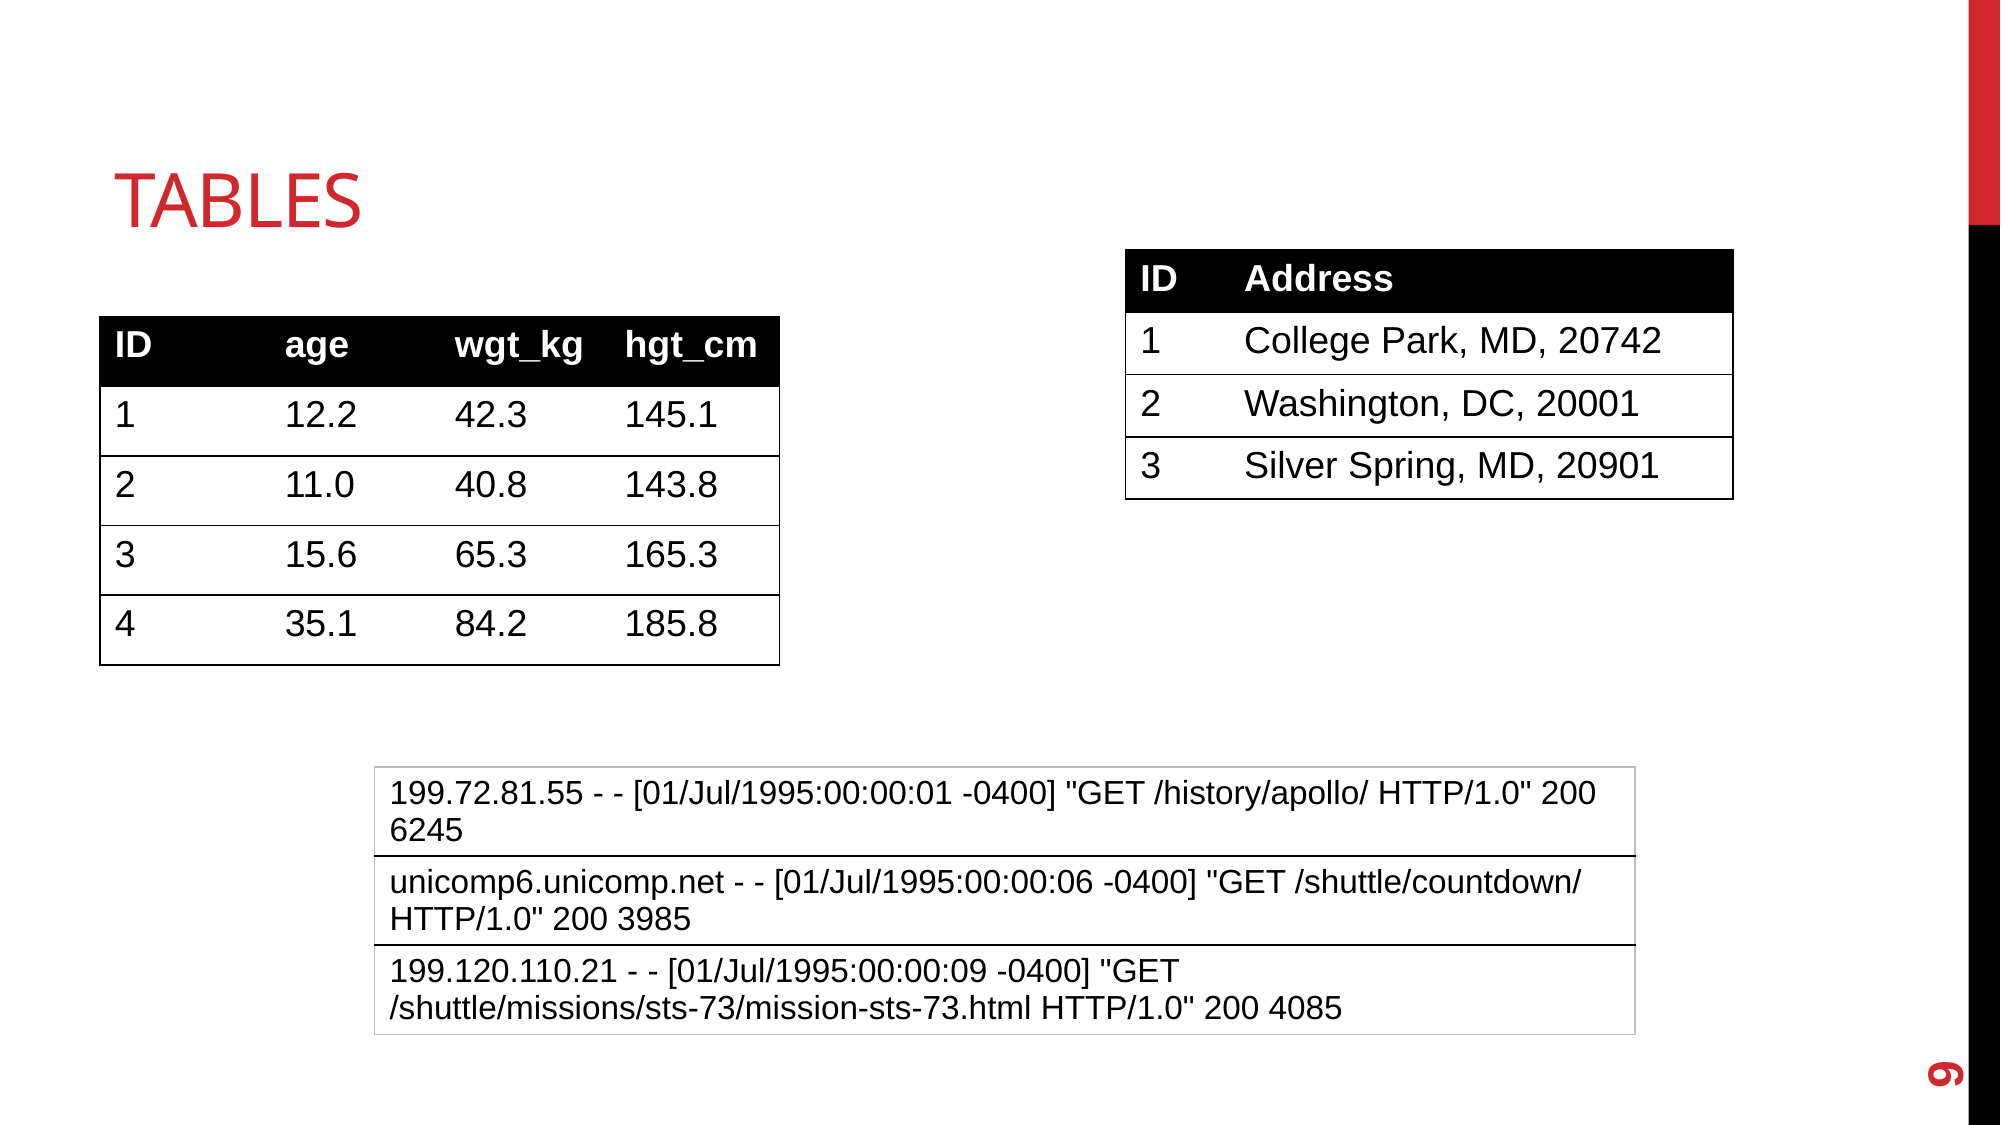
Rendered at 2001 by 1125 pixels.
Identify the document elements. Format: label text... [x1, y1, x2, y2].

table_cell 2 [1126, 375, 1229, 436]
table_header wgt_kg [440, 317, 610, 385]
table_cell 3 [101, 526, 270, 594]
table_cell 199.120.110.21 - - [01/Jul/1995:00:00:09 -0400] "GET /shuttle/missions/sts-73/mission-sts-73.html HTTP/1.0" 200 4085 [375, 946, 1634, 1034]
table_cell 165.3 [610, 526, 779, 594]
title Tables [99, 25, 1367, 250]
table_cell 1 [1126, 313, 1229, 374]
table_header age [270, 317, 440, 385]
table_cell 84.2 [440, 596, 610, 664]
table_cell Washington, DC, 20001 [1229, 375, 1732, 436]
table_cell 11.0 [270, 457, 440, 525]
table_cell 15.6 [270, 526, 440, 594]
slide_number 9 [1903, 887, 1984, 1104]
table_header 199.72.81.55 - - [01/Jul/1995:00:00:01 -0400] "GET /history/apollo/ HTTP/1.0" 200 6245 [375, 768, 1634, 855]
table_cell 40.8 [440, 457, 610, 525]
table_cell College Park, MD, 20742 [1229, 313, 1732, 374]
table_cell 12.2 [270, 387, 440, 455]
table_cell unicomp6.unicomp.net - - [01/Jul/1995:00:00:06 -0400] "GET /shuttle/countdown/ HTTP/1.0" 200 3985 [375, 857, 1634, 944]
table_cell 185.8 [610, 596, 779, 664]
table_cell 143.8 [610, 457, 779, 525]
table_cell 42.3 [440, 387, 610, 455]
table_cell 4 [101, 596, 270, 664]
table_header Address [1229, 251, 1732, 311]
table_cell 35.1 [270, 596, 440, 664]
table_cell 3 [1126, 438, 1229, 498]
table_header hgt_cm [610, 317, 779, 385]
table_cell 1 [101, 387, 270, 455]
table_cell 65.3 [440, 526, 610, 594]
table_header ID [1126, 251, 1229, 311]
table_cell 2 [101, 457, 270, 525]
table_cell Silver Spring, MD, 20901 [1229, 438, 1732, 498]
table_cell 145.1 [610, 387, 779, 455]
table_header ID [101, 317, 270, 385]
